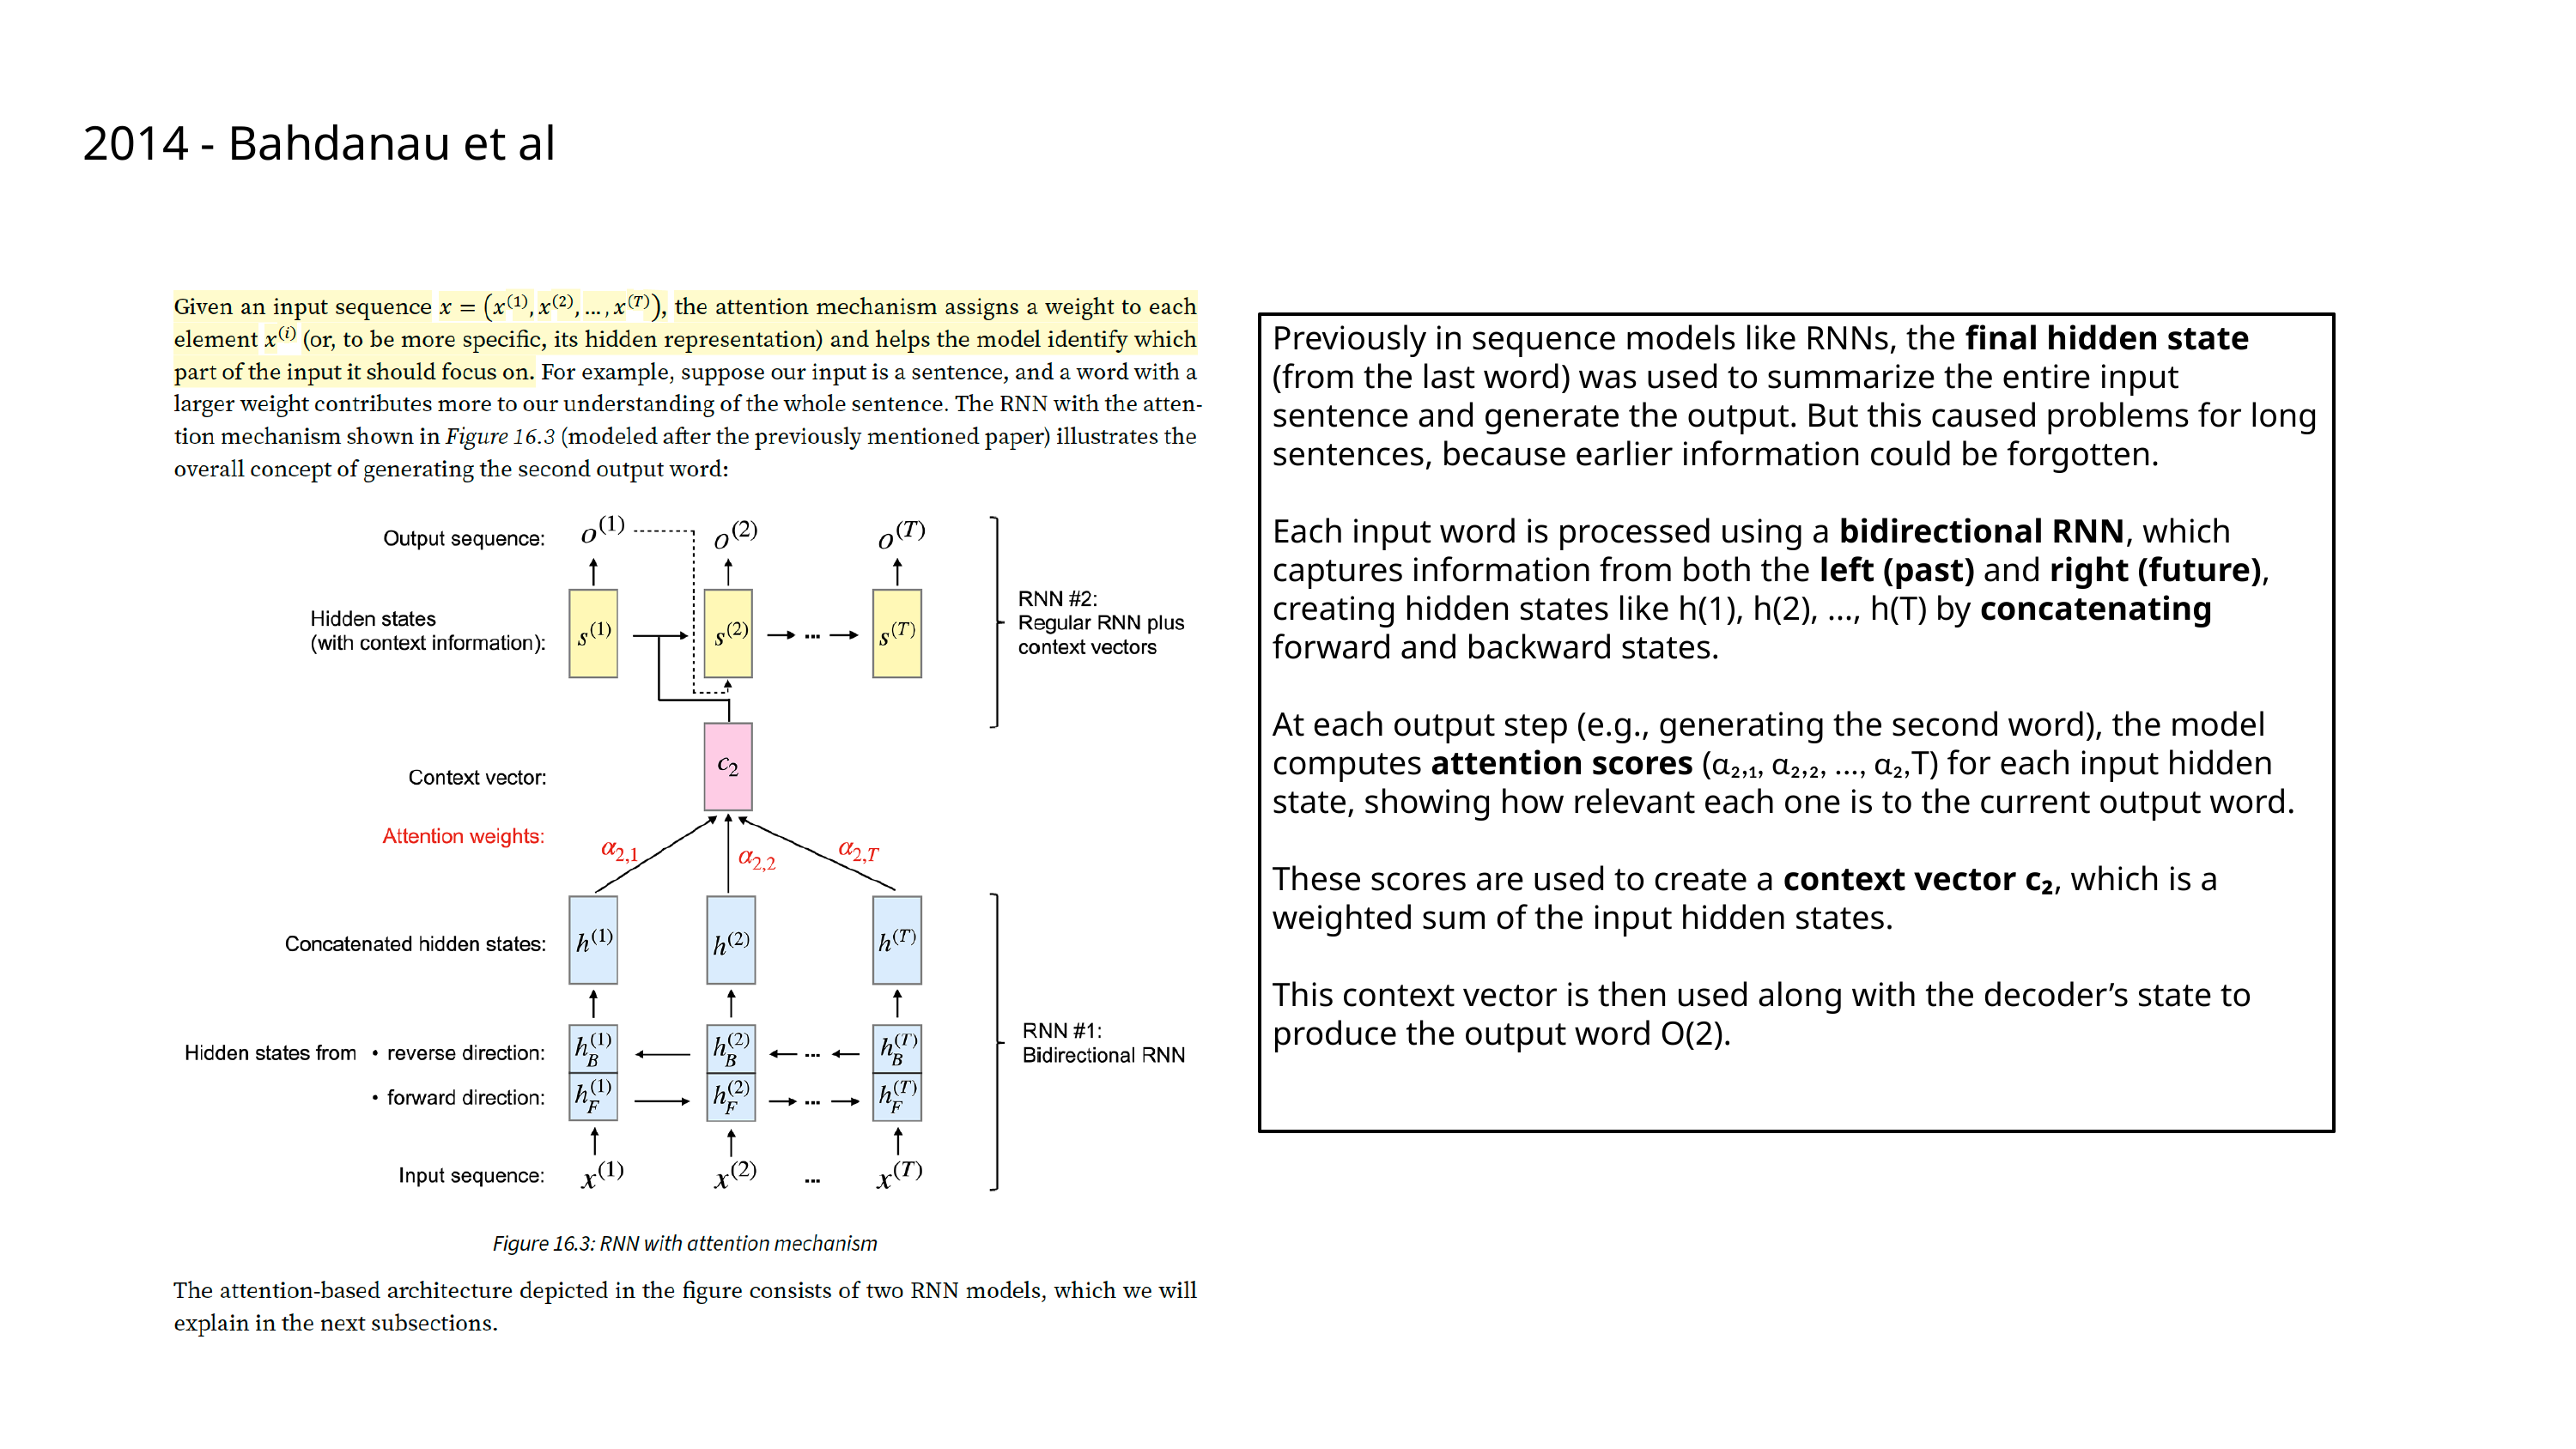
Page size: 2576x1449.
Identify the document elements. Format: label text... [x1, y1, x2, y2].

picture [70, 278, 1332, 1352]
text_box Previously in sequence models like RNNs, the final hidden state (from the last word) was used to summarize the entire input sentence and generate the output. But this caused problems for long sentences, because earlier information could be forgotten. Each input word is processed using a bidirectional RNN, which captures information from both the left (past) and right (future), creating hidden states like h(1), h(2), ..., h(T) by concatenating forward and backward states. At each output step (e.g., generating the second word), the model computes attention scores (α₂,₁, α₂,₂, ..., α₂,T) for each input hidden state, showing how relevant each one is to the current output word. These scores are used to create a context vector c₂, which is a weighted sum of the input hidden states. This context vector is then used along with the decoder’s state to produce the output word O(2). [1335, 312, 2336, 1133]
text_box 2014 - Bahdanau et al [68, 41, 1997, 241]
